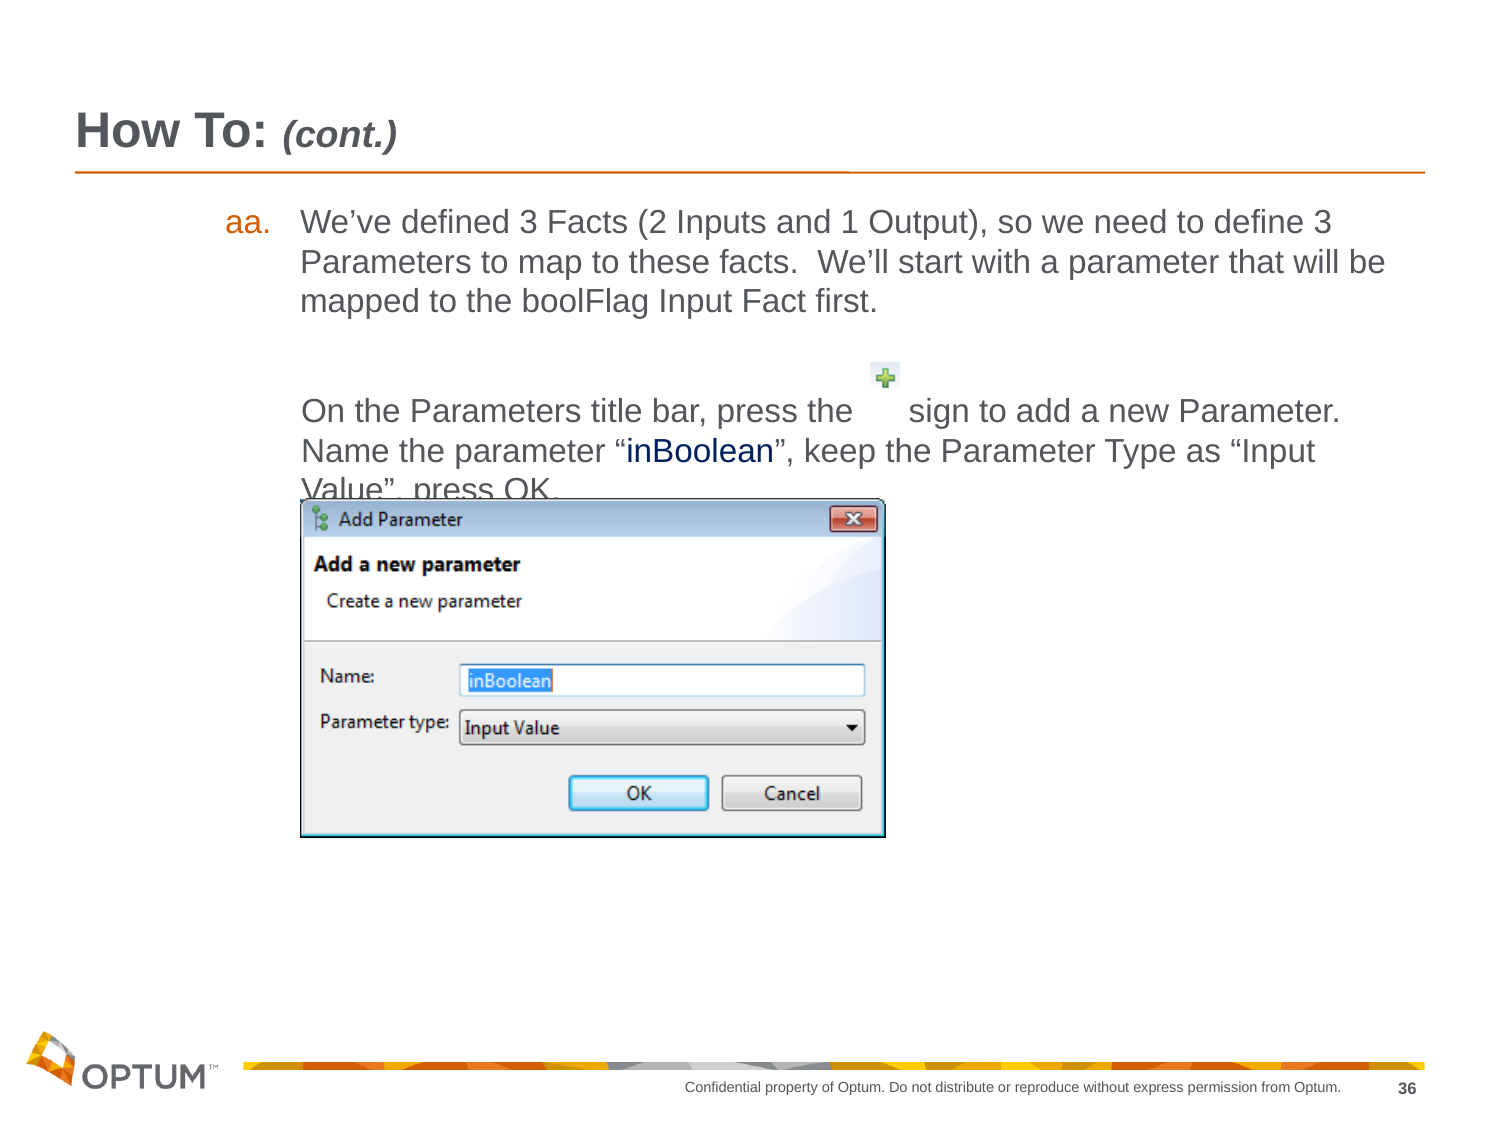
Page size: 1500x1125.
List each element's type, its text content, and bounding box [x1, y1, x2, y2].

picture [869, 361, 901, 393]
list We’ve defined 3 Facts (2 Inputs and 1 Output), so we need to define 3 Parameters to map to these facts. We’ll start with a parameter that will be mapped to the boolFlag Input Fact first. On the Parameters title bar, press the sign to add a new Parameter. Name the parameter “inBoolean”, keep the Parameter Type as “Input Value”, press OK. [75, 200, 1425, 1040]
title How To: (cont.) [75, 31, 1425, 158]
picture [24, 1029, 220, 1091]
picture [299, 497, 887, 838]
picture [243, 1062, 1425, 1070]
